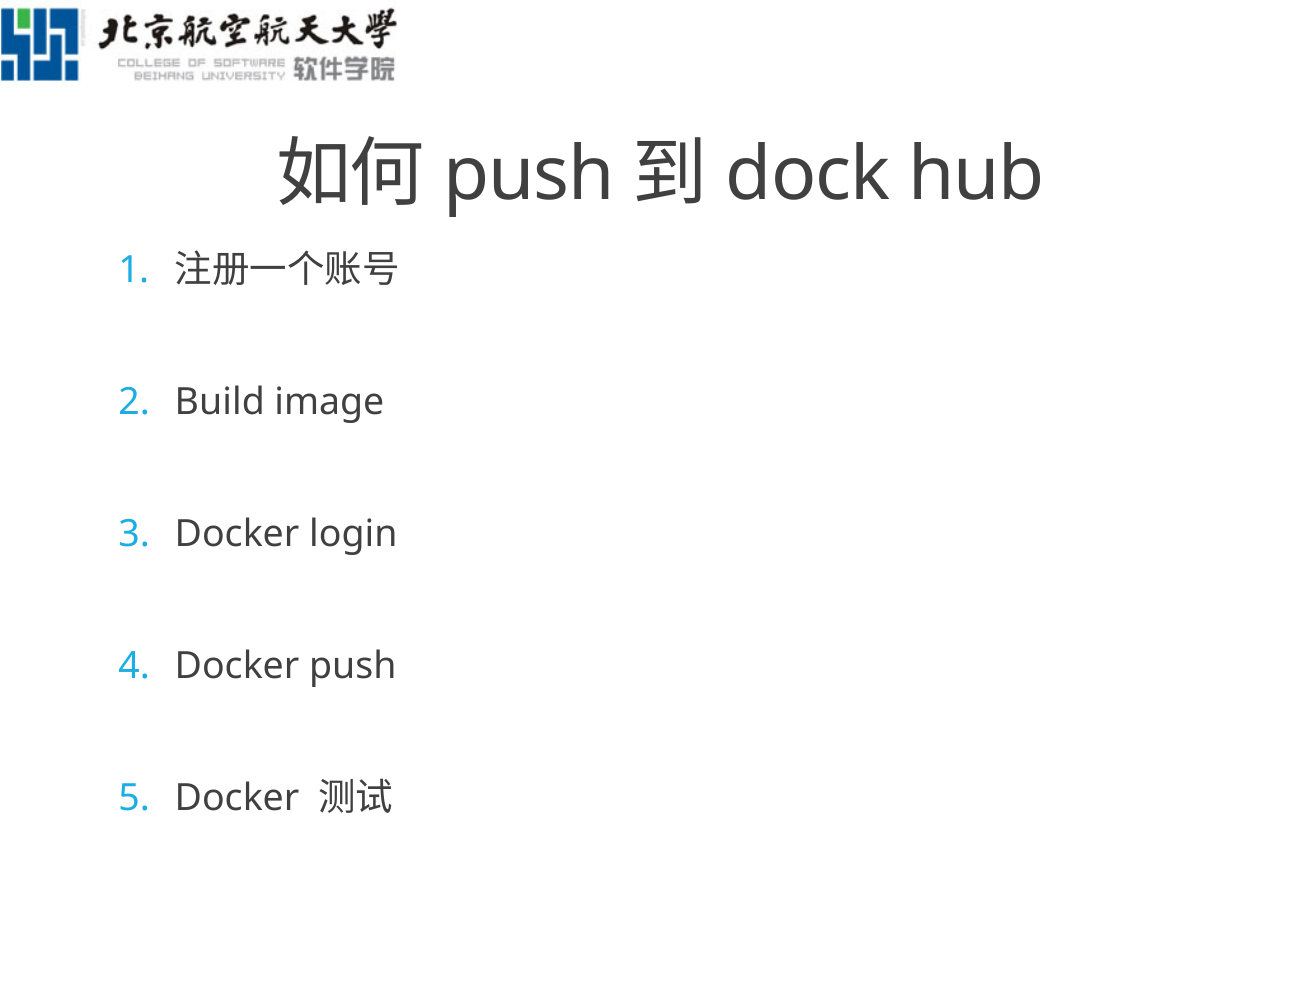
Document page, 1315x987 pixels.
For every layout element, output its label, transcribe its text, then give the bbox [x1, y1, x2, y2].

list 注册一个账号 Build image Docker login Docker push Docker 测试 [118, 243, 1204, 919]
picture [0, 0, 398, 82]
title 如何push到dock hub [118, 103, 1204, 222]
